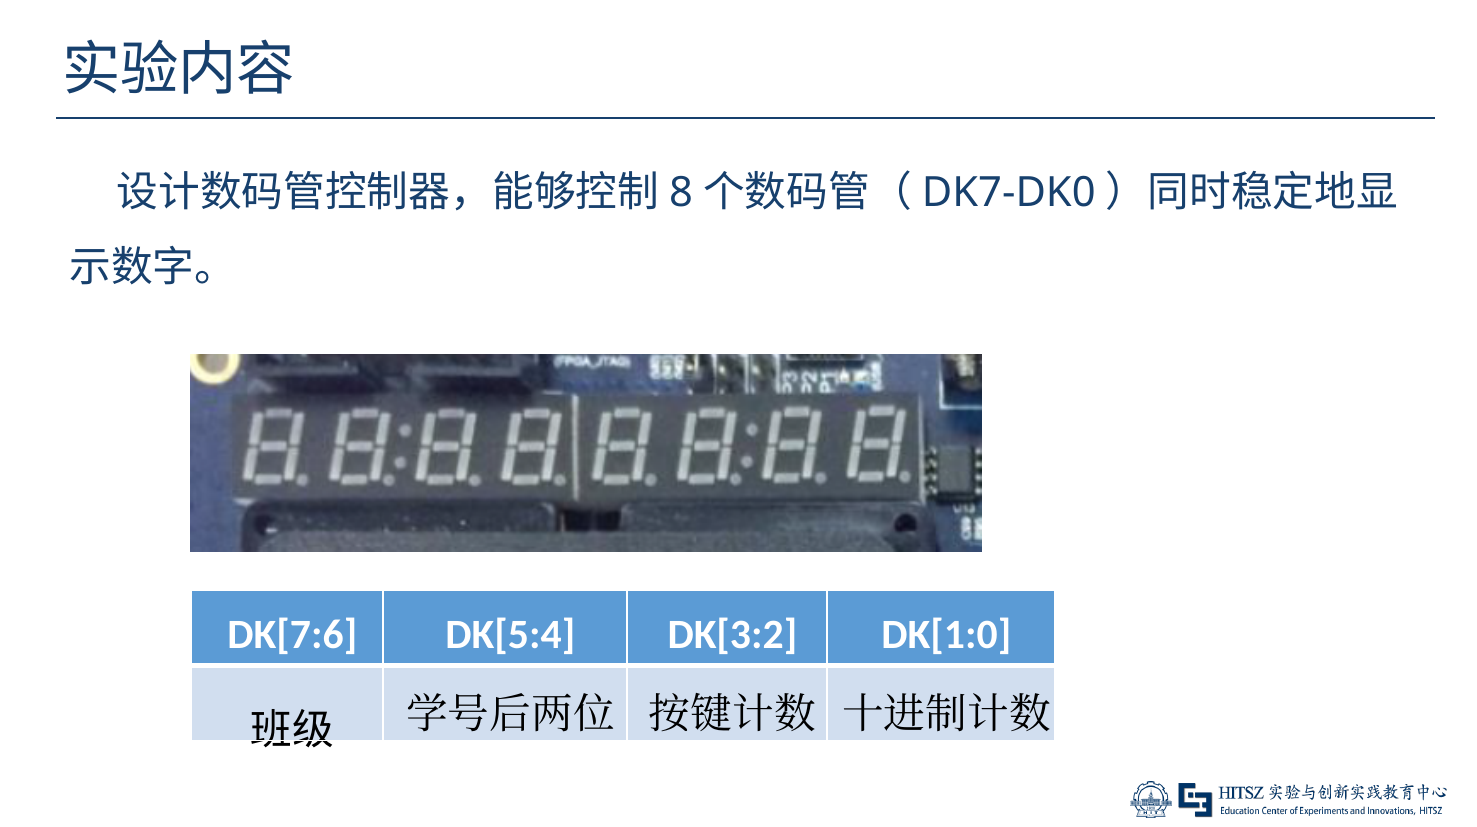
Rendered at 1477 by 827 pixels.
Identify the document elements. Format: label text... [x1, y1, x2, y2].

table_header DK[1:0] [828, 591, 1054, 663]
text_box 设计数码管控制器，能够控制8个数码管（DK7-DK0）同时稳定地显示数字。 [54, 132, 1422, 393]
picture [1128, 781, 1452, 818]
picture [190, 354, 982, 552]
table_cell 按键计数 [628, 668, 826, 740]
table_header DK[3:2] [628, 591, 826, 663]
table_cell 学号后两位 [384, 668, 626, 740]
table_cell 班级 [192, 668, 382, 740]
text_box 实验内容 [47, 23, 396, 109]
table_header DK[5:4] [384, 591, 626, 663]
table_cell 十进制计数 [828, 668, 1054, 740]
table_header DK[7:6] [192, 591, 382, 663]
